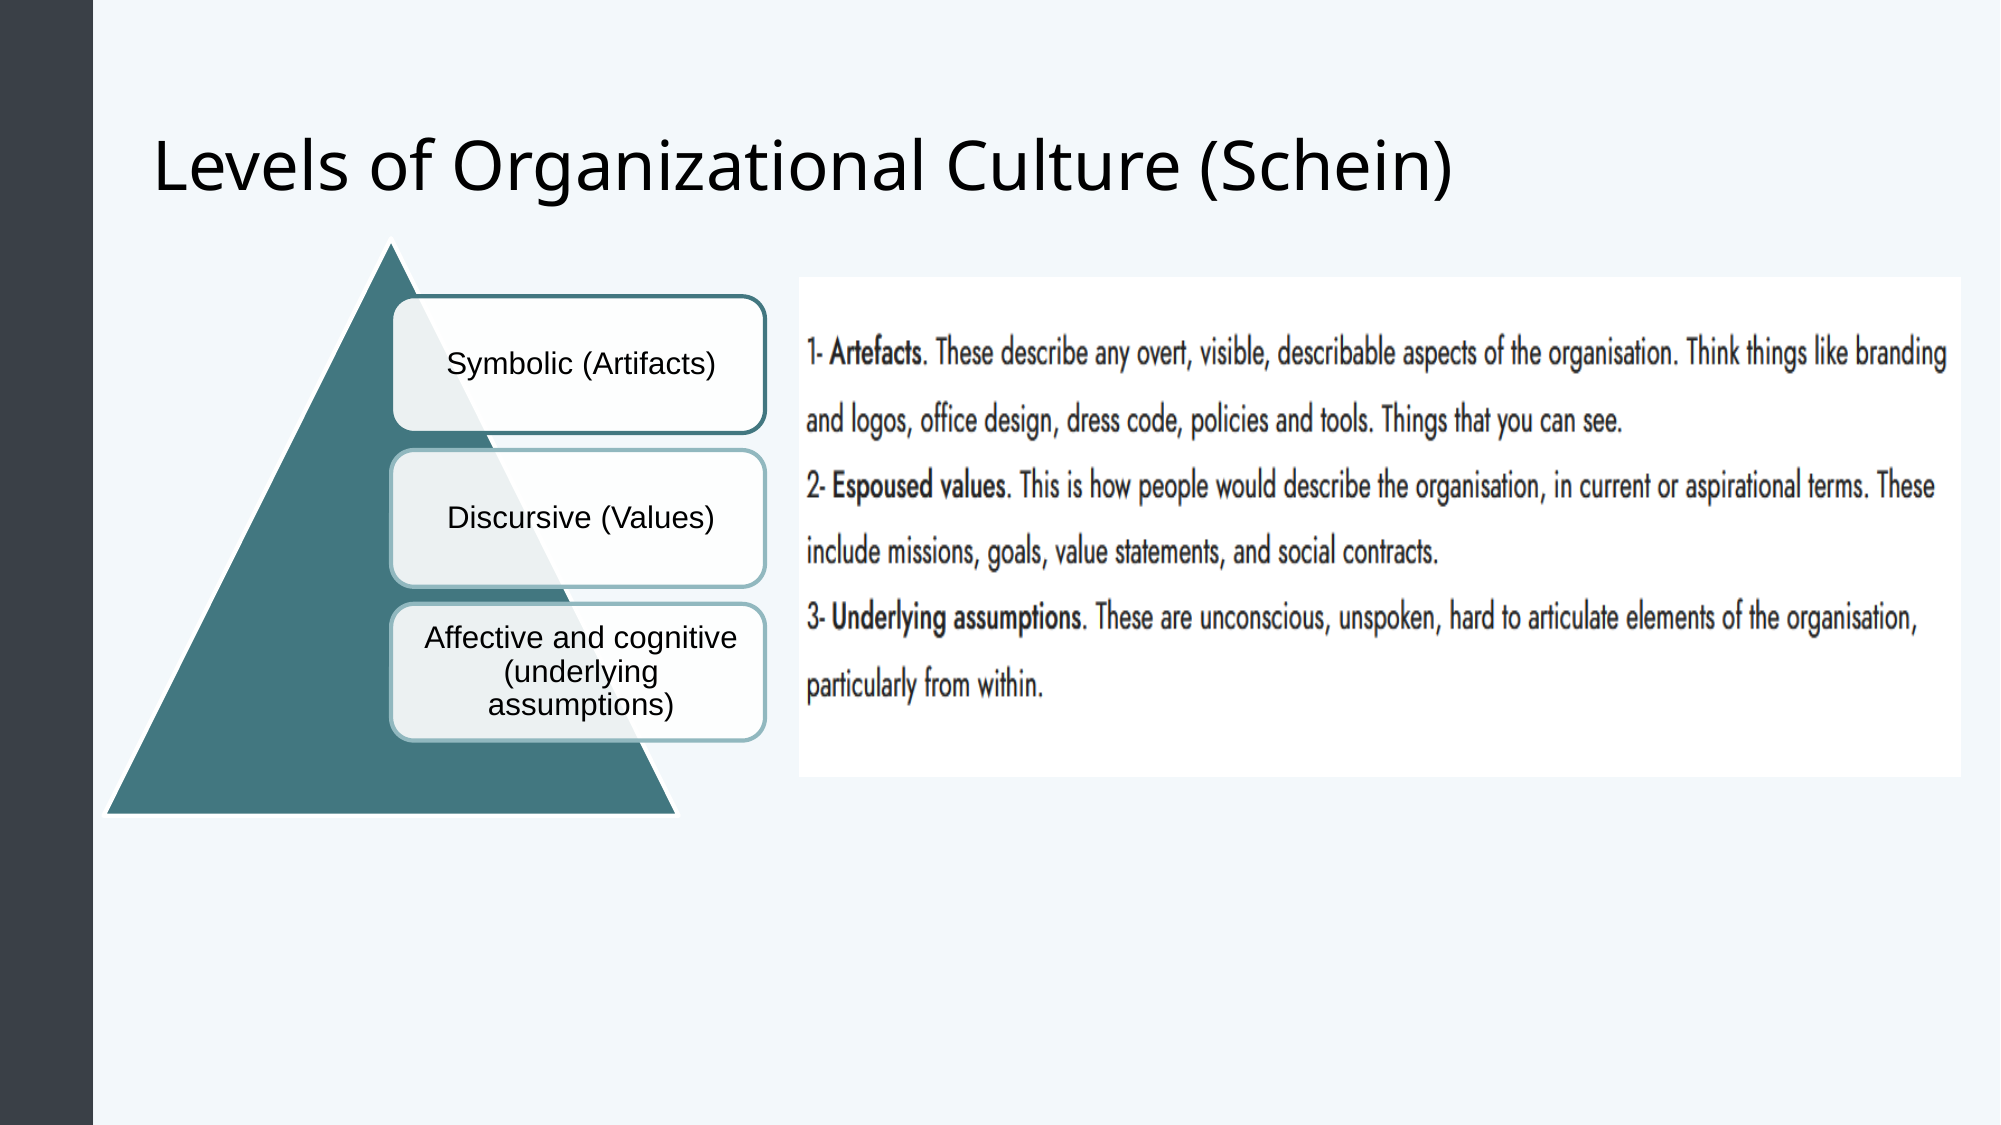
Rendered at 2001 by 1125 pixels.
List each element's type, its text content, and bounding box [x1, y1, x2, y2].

picture [798, 276, 1961, 777]
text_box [103, 237, 766, 816]
title Levels of Organizational Culture (Schein) [137, 59, 1863, 278]
